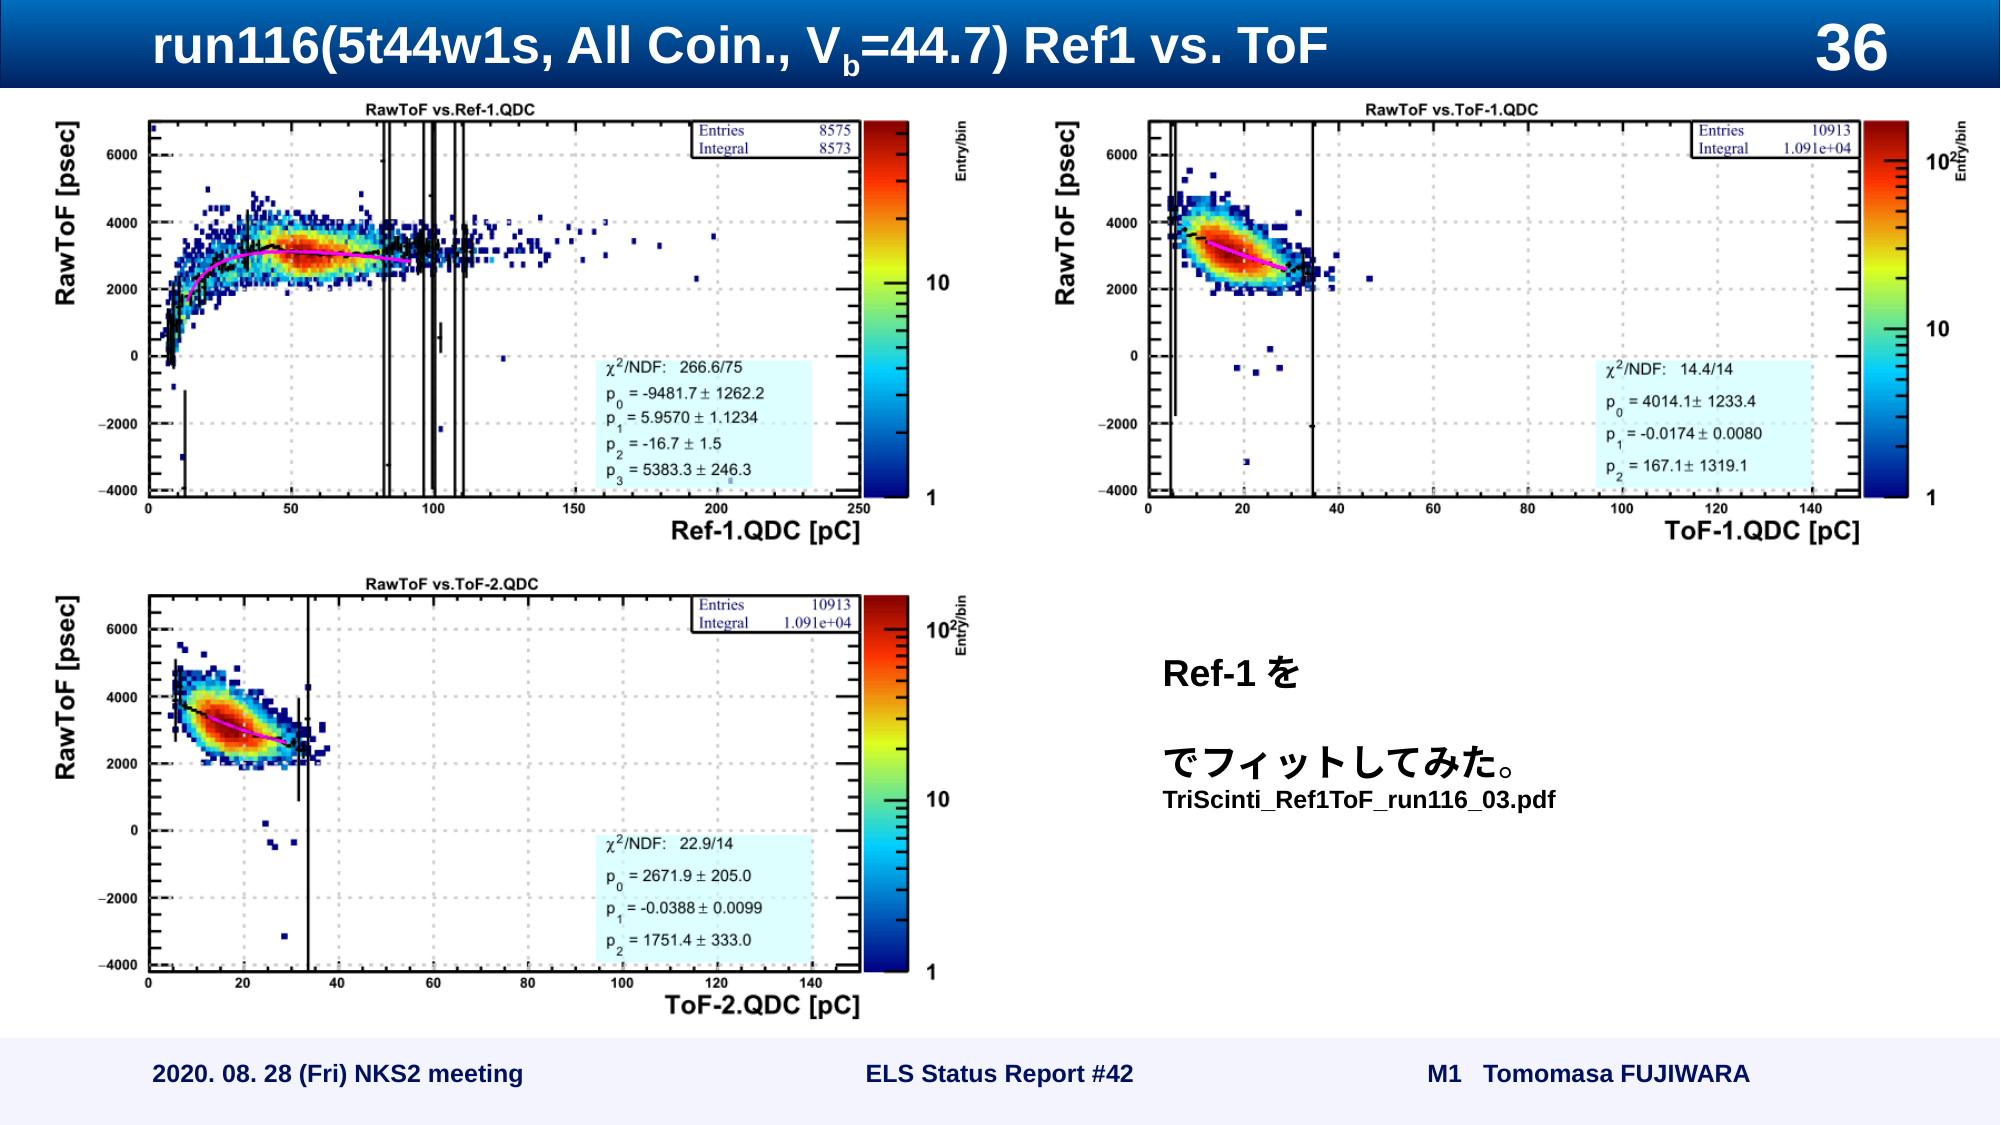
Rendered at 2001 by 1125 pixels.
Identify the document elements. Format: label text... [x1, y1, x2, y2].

title run116(5t44w1s, All Coin., Vb=44.7) Ref1 vs. ToF [137, 0, 1863, 88]
picture [0, 88, 2000, 1038]
footer ELS Status Report #42 [662, 1042, 1338, 1103]
slide_number 2020. 08. 28 (Fri) NKS2 meeting [137, 1042, 588, 1103]
